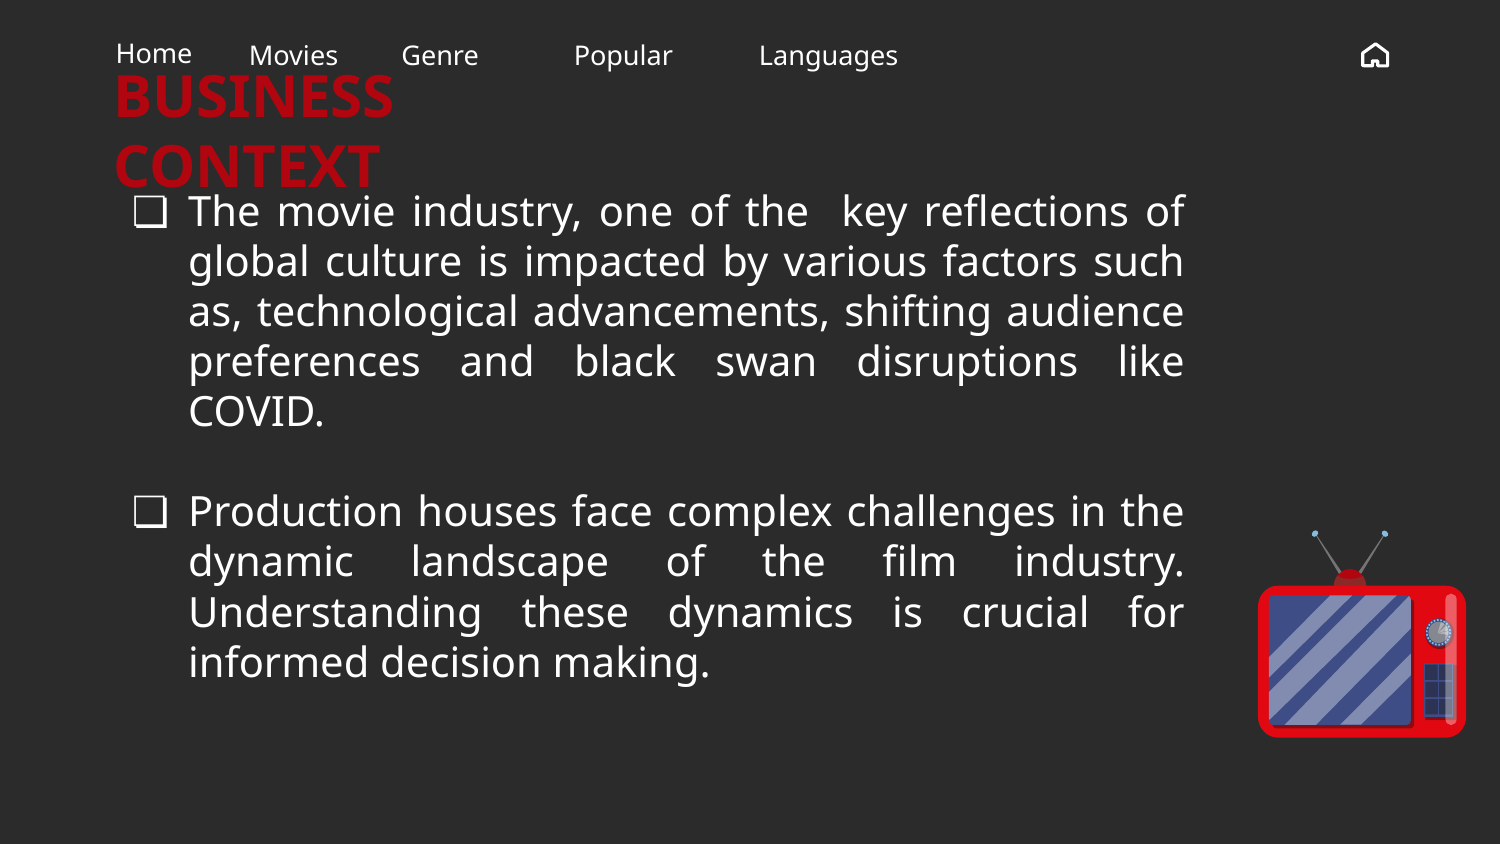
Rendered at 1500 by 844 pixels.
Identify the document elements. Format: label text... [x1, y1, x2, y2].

subtitle The movie industry, one of the key reflections of global culture is impacted by various factors such as, technological advancements, shifting audience preferences and black swan disruptions like COVID. Production houses face complex challenges in the dynamic landscape of the film industry. Understanding these dynamics is crucial for informed decision making. [98, 170, 1201, 756]
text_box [1257, 530, 1467, 738]
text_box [100, 39, 914, 71]
text_box [1362, 43, 1388, 66]
title BUSINESS CONTEXT [98, 80, 648, 170]
